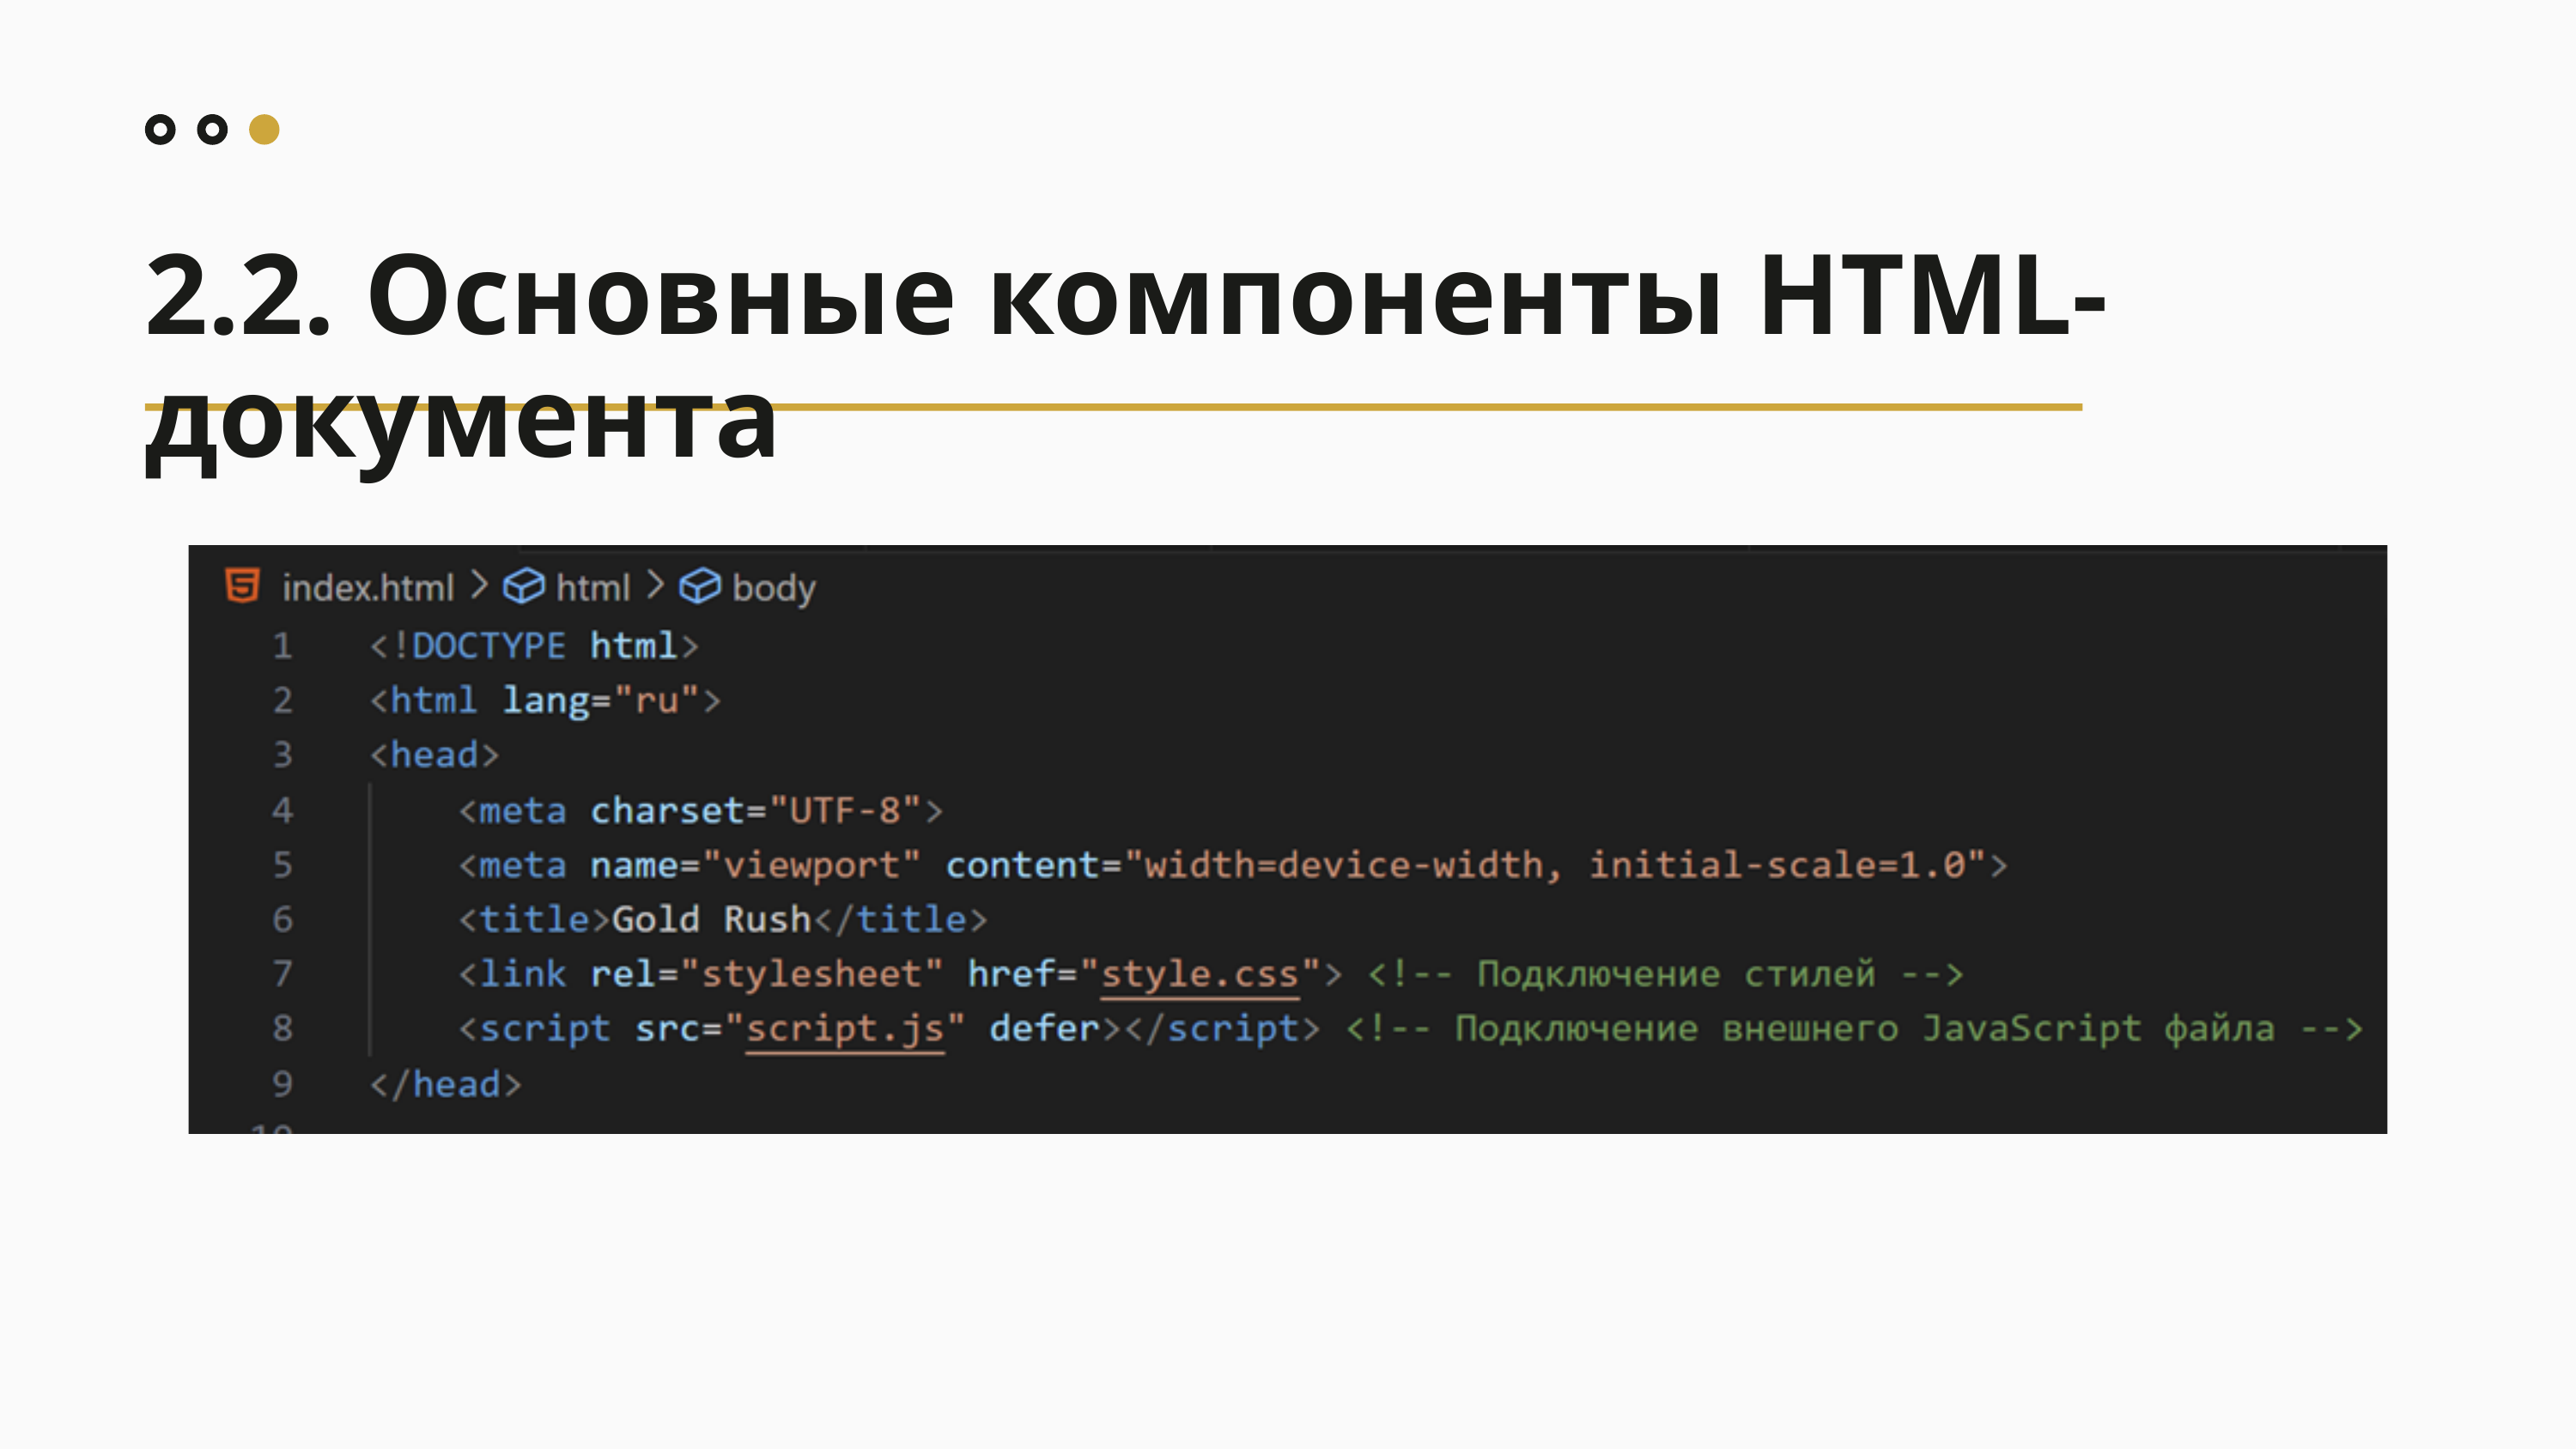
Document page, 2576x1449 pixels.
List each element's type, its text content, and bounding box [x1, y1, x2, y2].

text_box [188, 545, 2388, 1134]
text_box 2.2. Основные компоненты HTML-документа [144, 233, 2266, 480]
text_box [144, 113, 280, 145]
